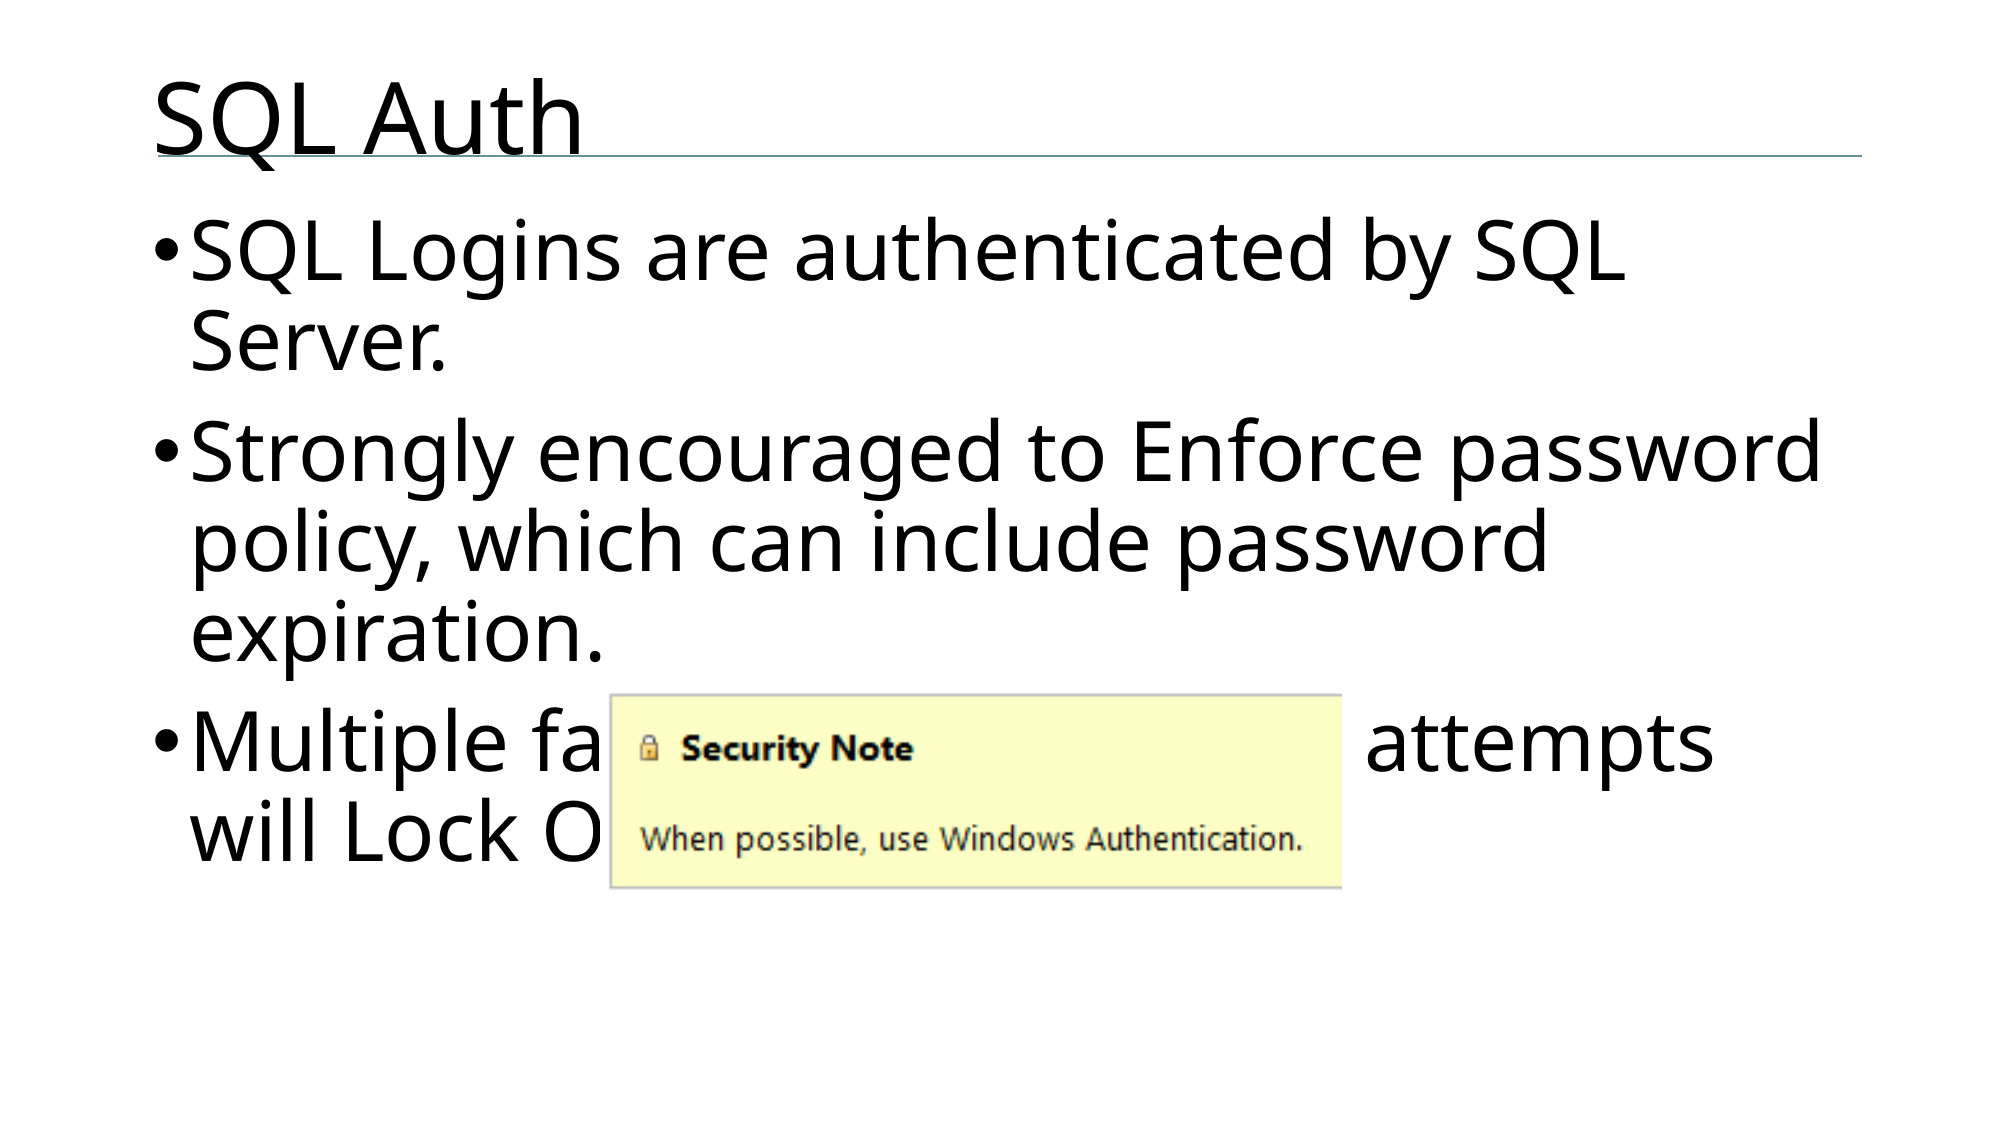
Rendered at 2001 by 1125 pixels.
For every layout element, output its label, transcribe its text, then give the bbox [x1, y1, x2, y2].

list SQL Logins are authenticated by SQL Server. Strongly encouraged to Enforce password policy, which can include password expiration. Multiple failed SQL auth login attempts will Lock Out. [137, 201, 1863, 1014]
title SQL Auth [137, 59, 1863, 184]
picture [599, 674, 1342, 900]
